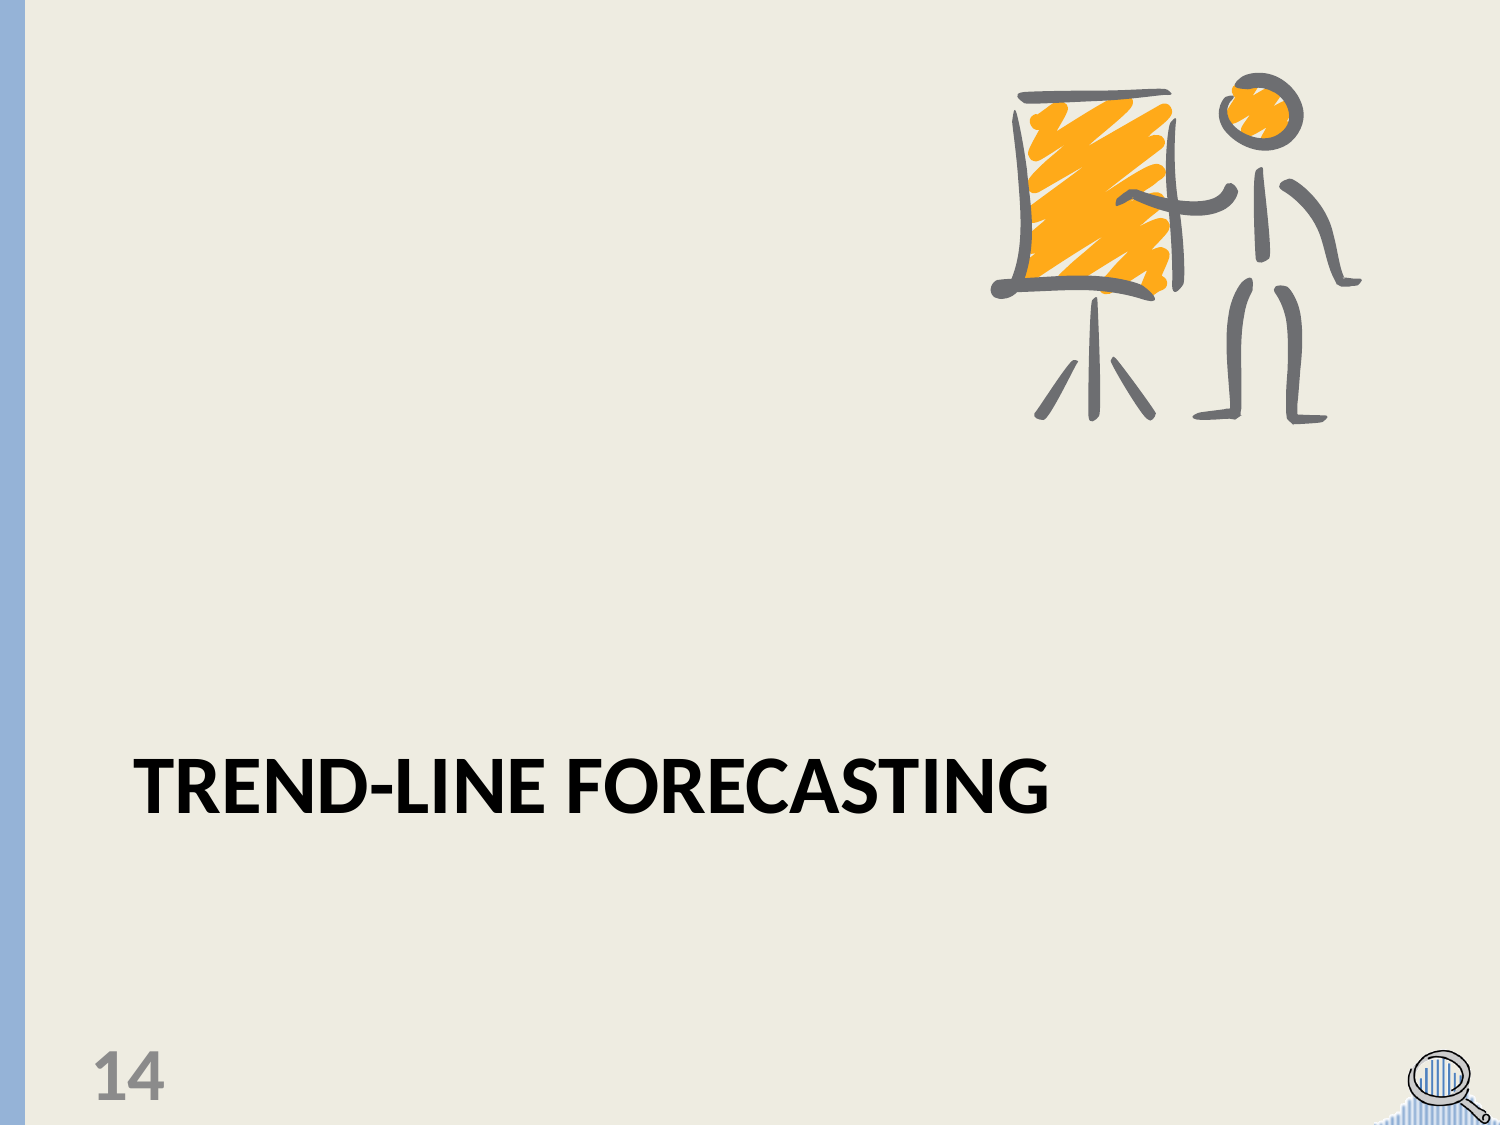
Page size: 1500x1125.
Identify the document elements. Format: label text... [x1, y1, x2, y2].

slide_number 14 [75, 1040, 425, 1100]
title Trend-line forecasting [118, 722, 1394, 947]
picture [1374, 1046, 1500, 1125]
